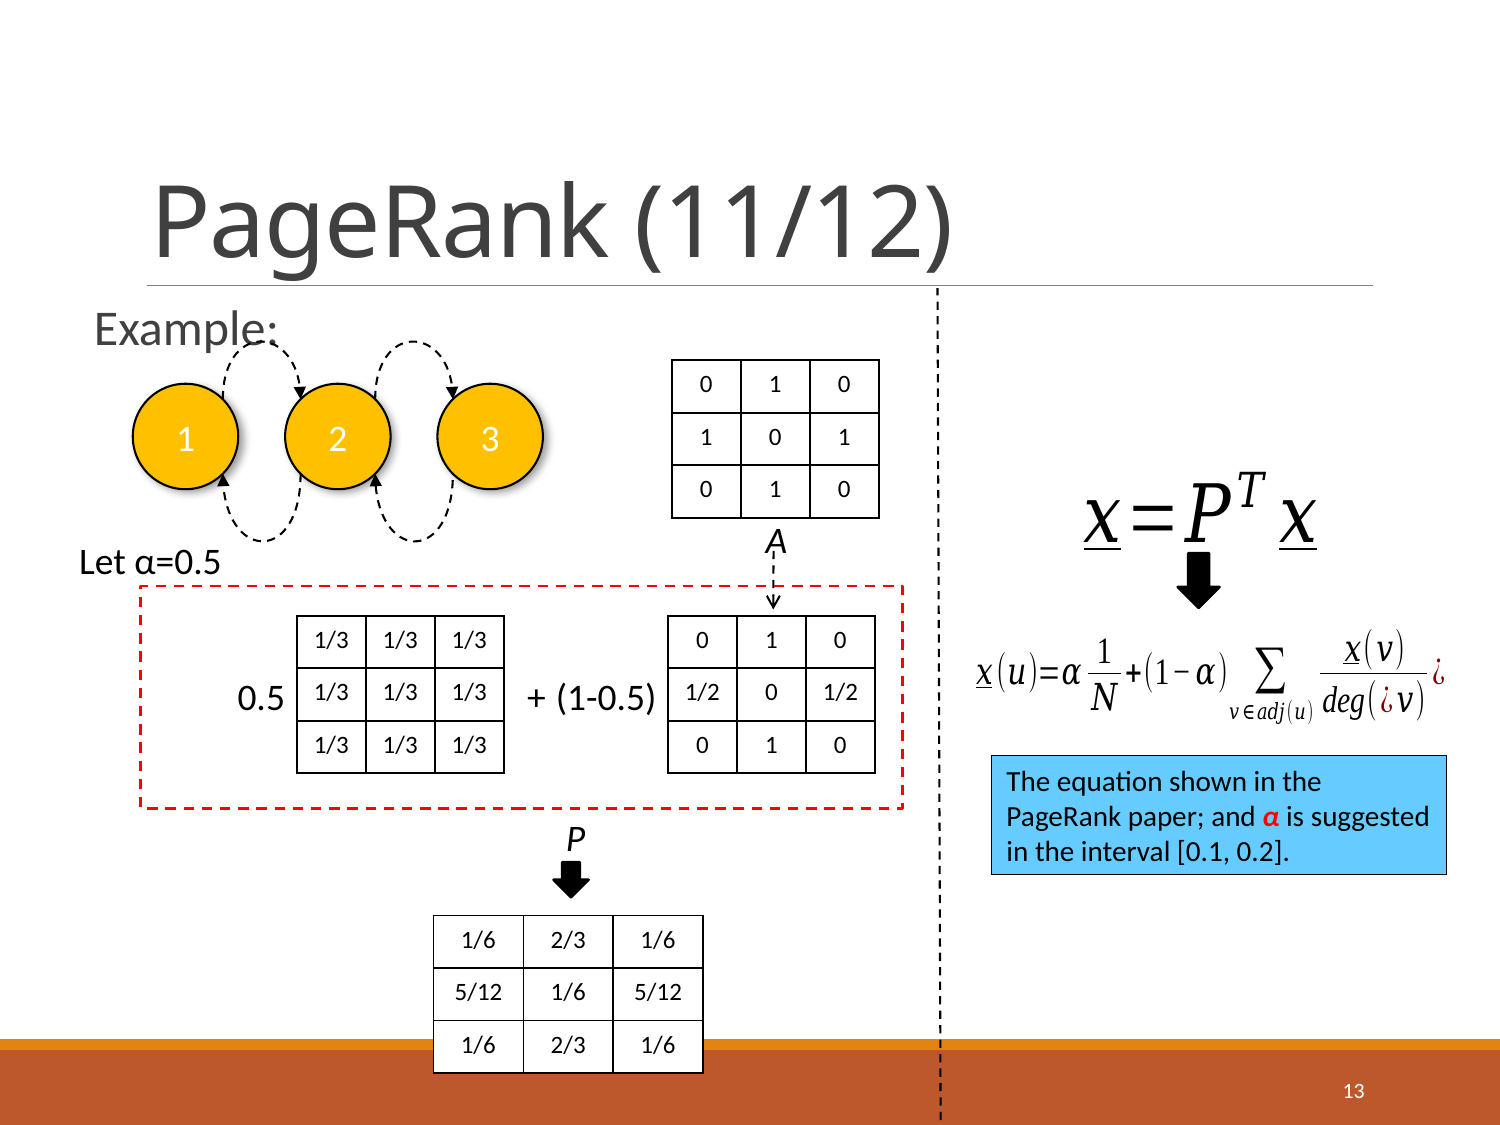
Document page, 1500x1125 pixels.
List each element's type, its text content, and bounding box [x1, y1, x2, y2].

text_box 2 [283, 382, 392, 491]
title PageRank (11/12) [135, 47, 1373, 285]
text_box [1176, 551, 1221, 609]
text_box The equation shown in the PageRank paper; and α is suggested in the interval [0.1, 0.2]. [991, 755, 1447, 875]
text_box P [551, 809, 601, 867]
table_header 2/3 [524, 916, 612, 967]
table_cell 1 [673, 414, 740, 464]
table_header 1/6 [614, 916, 702, 967]
table_cell 2/3 [524, 1021, 612, 1072]
text_box [552, 860, 590, 899]
table_cell 1 [742, 466, 809, 517]
table_cell 0 [673, 466, 740, 517]
text_box Let α=0.5 [64, 529, 237, 590]
text_box A [750, 508, 803, 569]
table_cell 1/6 [524, 969, 612, 1020]
text_box [139, 585, 904, 810]
table_cell 5/12 [434, 969, 523, 1020]
table_cell 1/6 [614, 1021, 702, 1072]
slide_number 13 [1218, 1059, 1380, 1120]
list Example: [78, 294, 1429, 1000]
text_box 1 [131, 382, 240, 491]
table_cell 1 [811, 414, 878, 464]
table_header 0 [673, 361, 740, 412]
table_header 1/6 [434, 916, 523, 967]
table_cell 0 [811, 466, 878, 517]
table_header 0 [811, 361, 878, 412]
table_cell 0 [742, 414, 809, 464]
table_cell 5/12 [614, 969, 702, 1020]
table_header 1 [742, 361, 809, 412]
table_cell 1/6 [434, 1021, 523, 1072]
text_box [522, 701, 1356, 707]
text_box 3 [436, 382, 545, 491]
